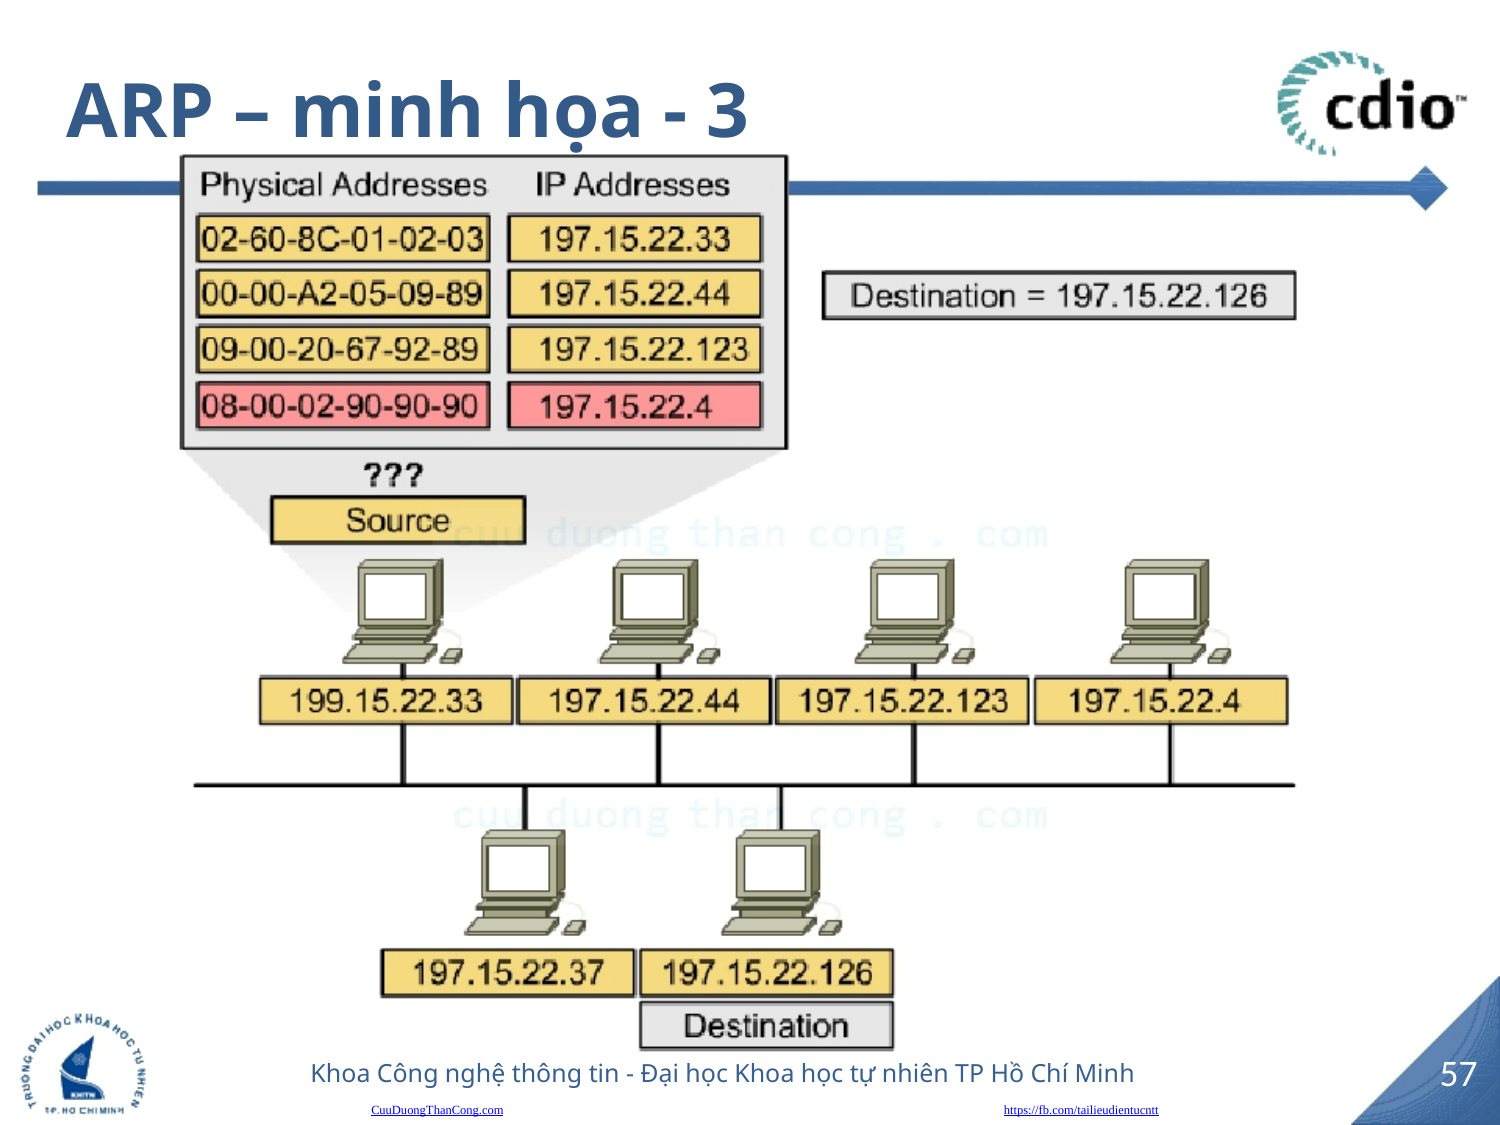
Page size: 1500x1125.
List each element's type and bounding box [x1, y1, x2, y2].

text_box [0, 0, 1500, 1125]
picture [16, 47, 1500, 1125]
